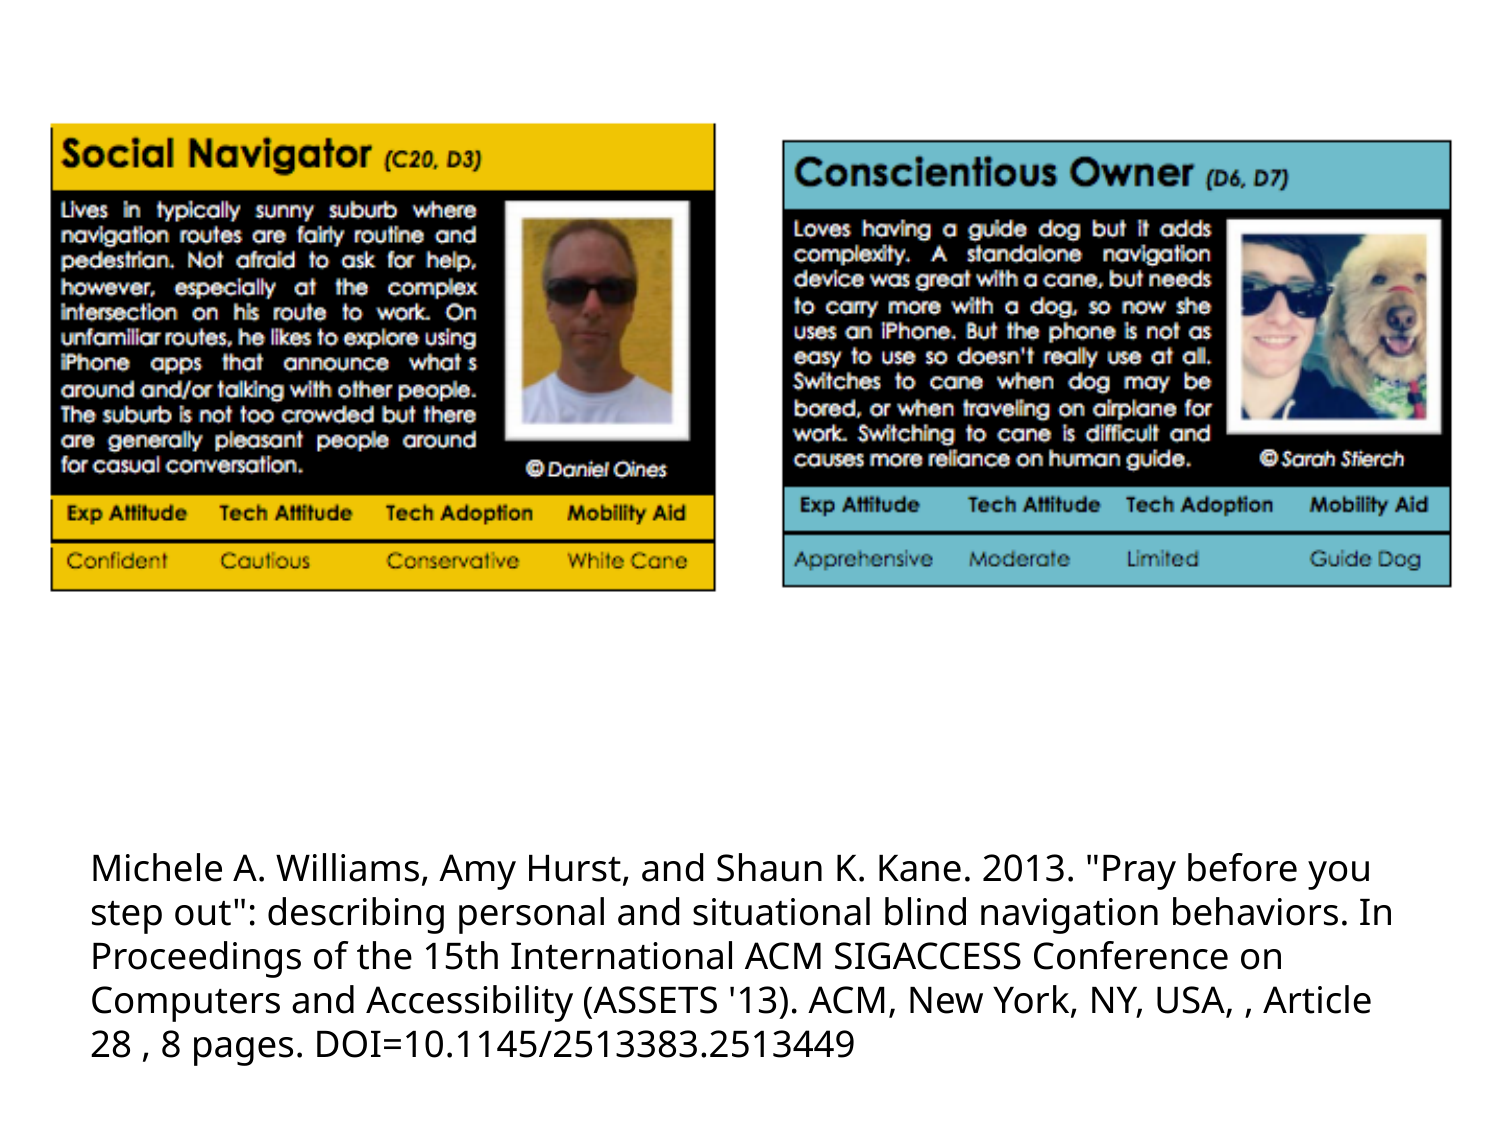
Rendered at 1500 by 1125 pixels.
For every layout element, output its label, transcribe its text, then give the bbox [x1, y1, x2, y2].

picture [22, 101, 1476, 617]
list Michele A. Williams, Amy Hurst, and Shaun K. Kane. 2013. "Pray before you step out": describing personal and situational blind navigation behaviors. In Proceedings of the 15th International ACM SIGACCESS Conference on Computers and Accessibility (ASSETS '13). ACM, New York, NY, USA, , Article 28 , 8 pages. DOI=10.1145/2513383.2513449 [75, 837, 1425, 1079]
